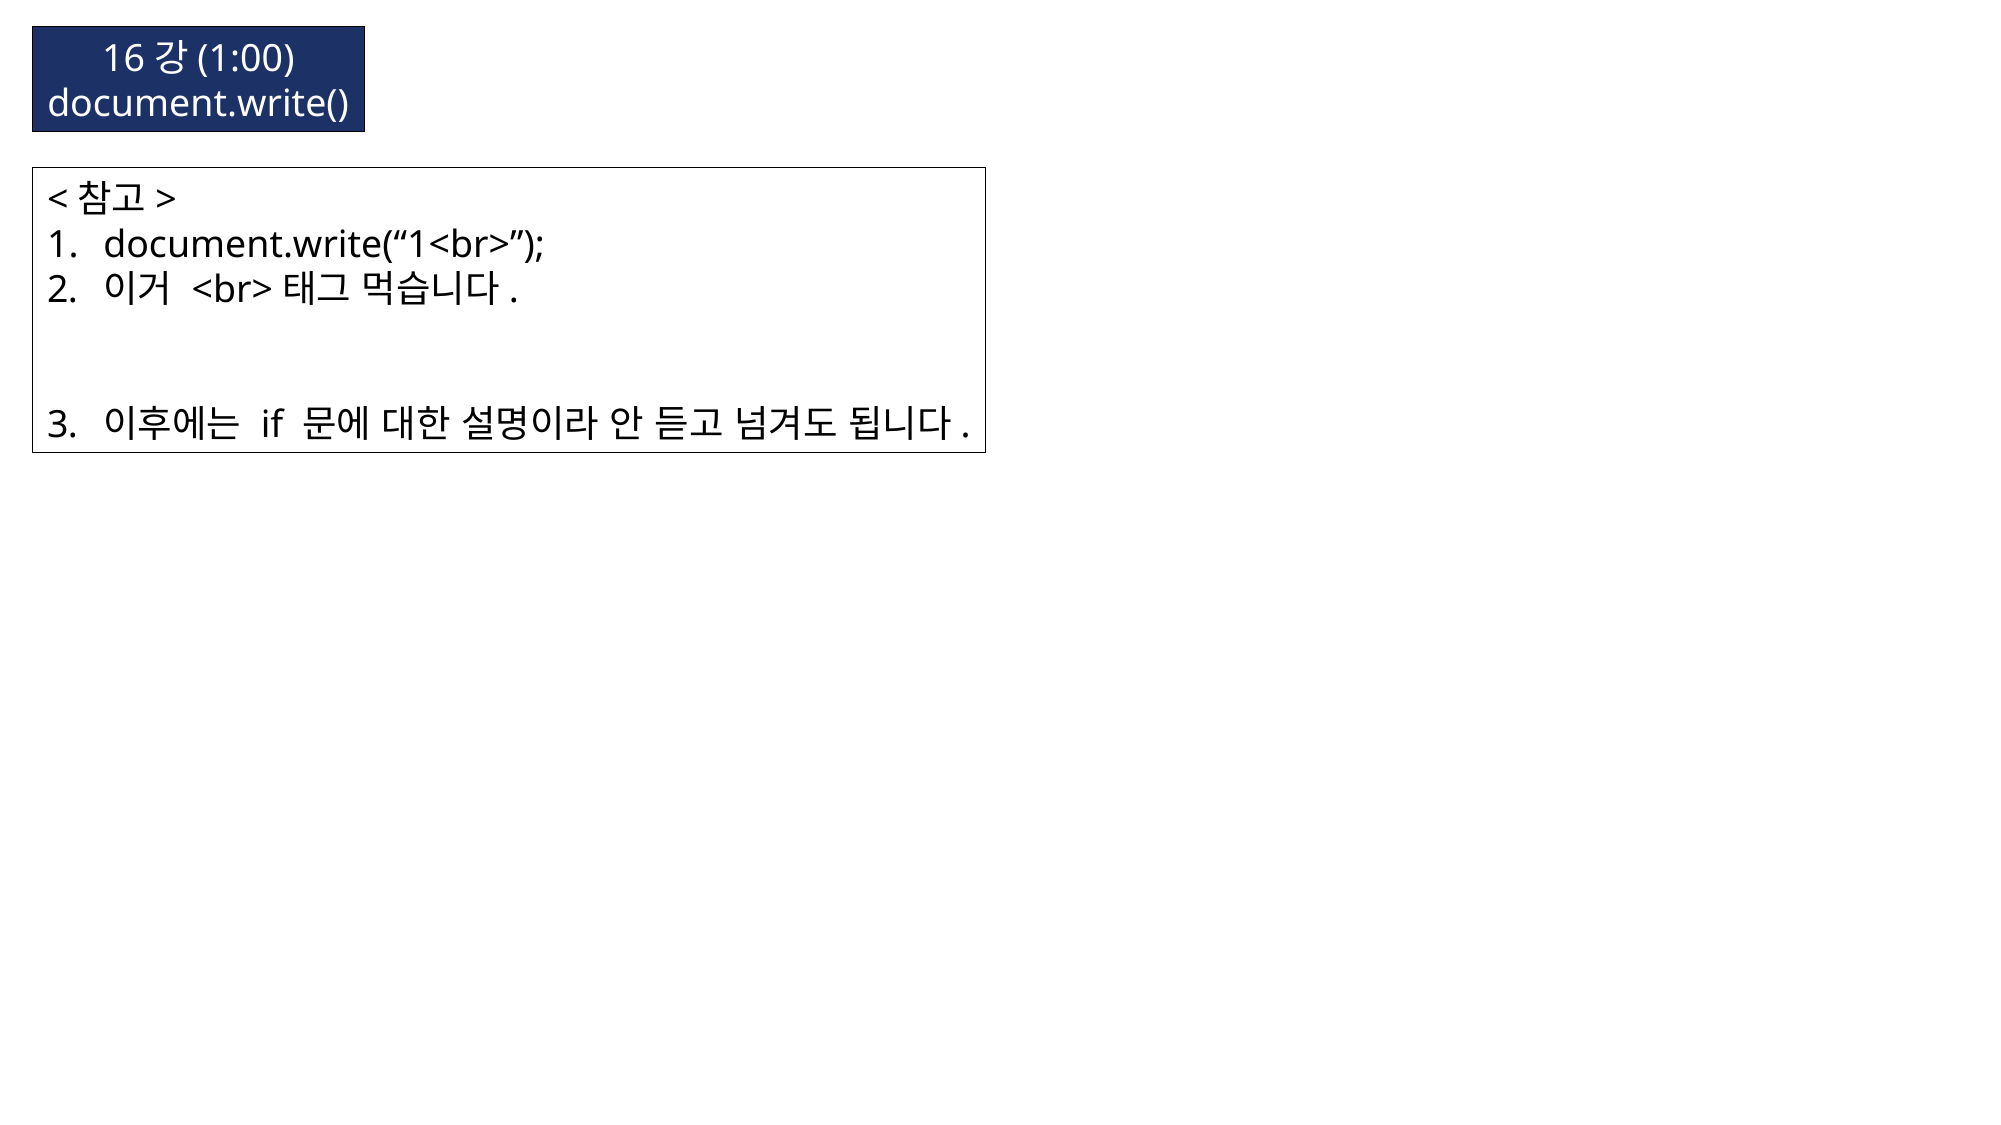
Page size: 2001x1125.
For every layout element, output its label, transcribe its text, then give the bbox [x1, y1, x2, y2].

text_box <참고> document.write(“1<br>”); 이거 <br>태그 먹습니다. 이후에는 if 문에 대한 설명이라 안 듣고 넘겨도 됩니다. [32, 167, 986, 453]
text_box 16강(1:00) document.write() [32, 26, 365, 132]
